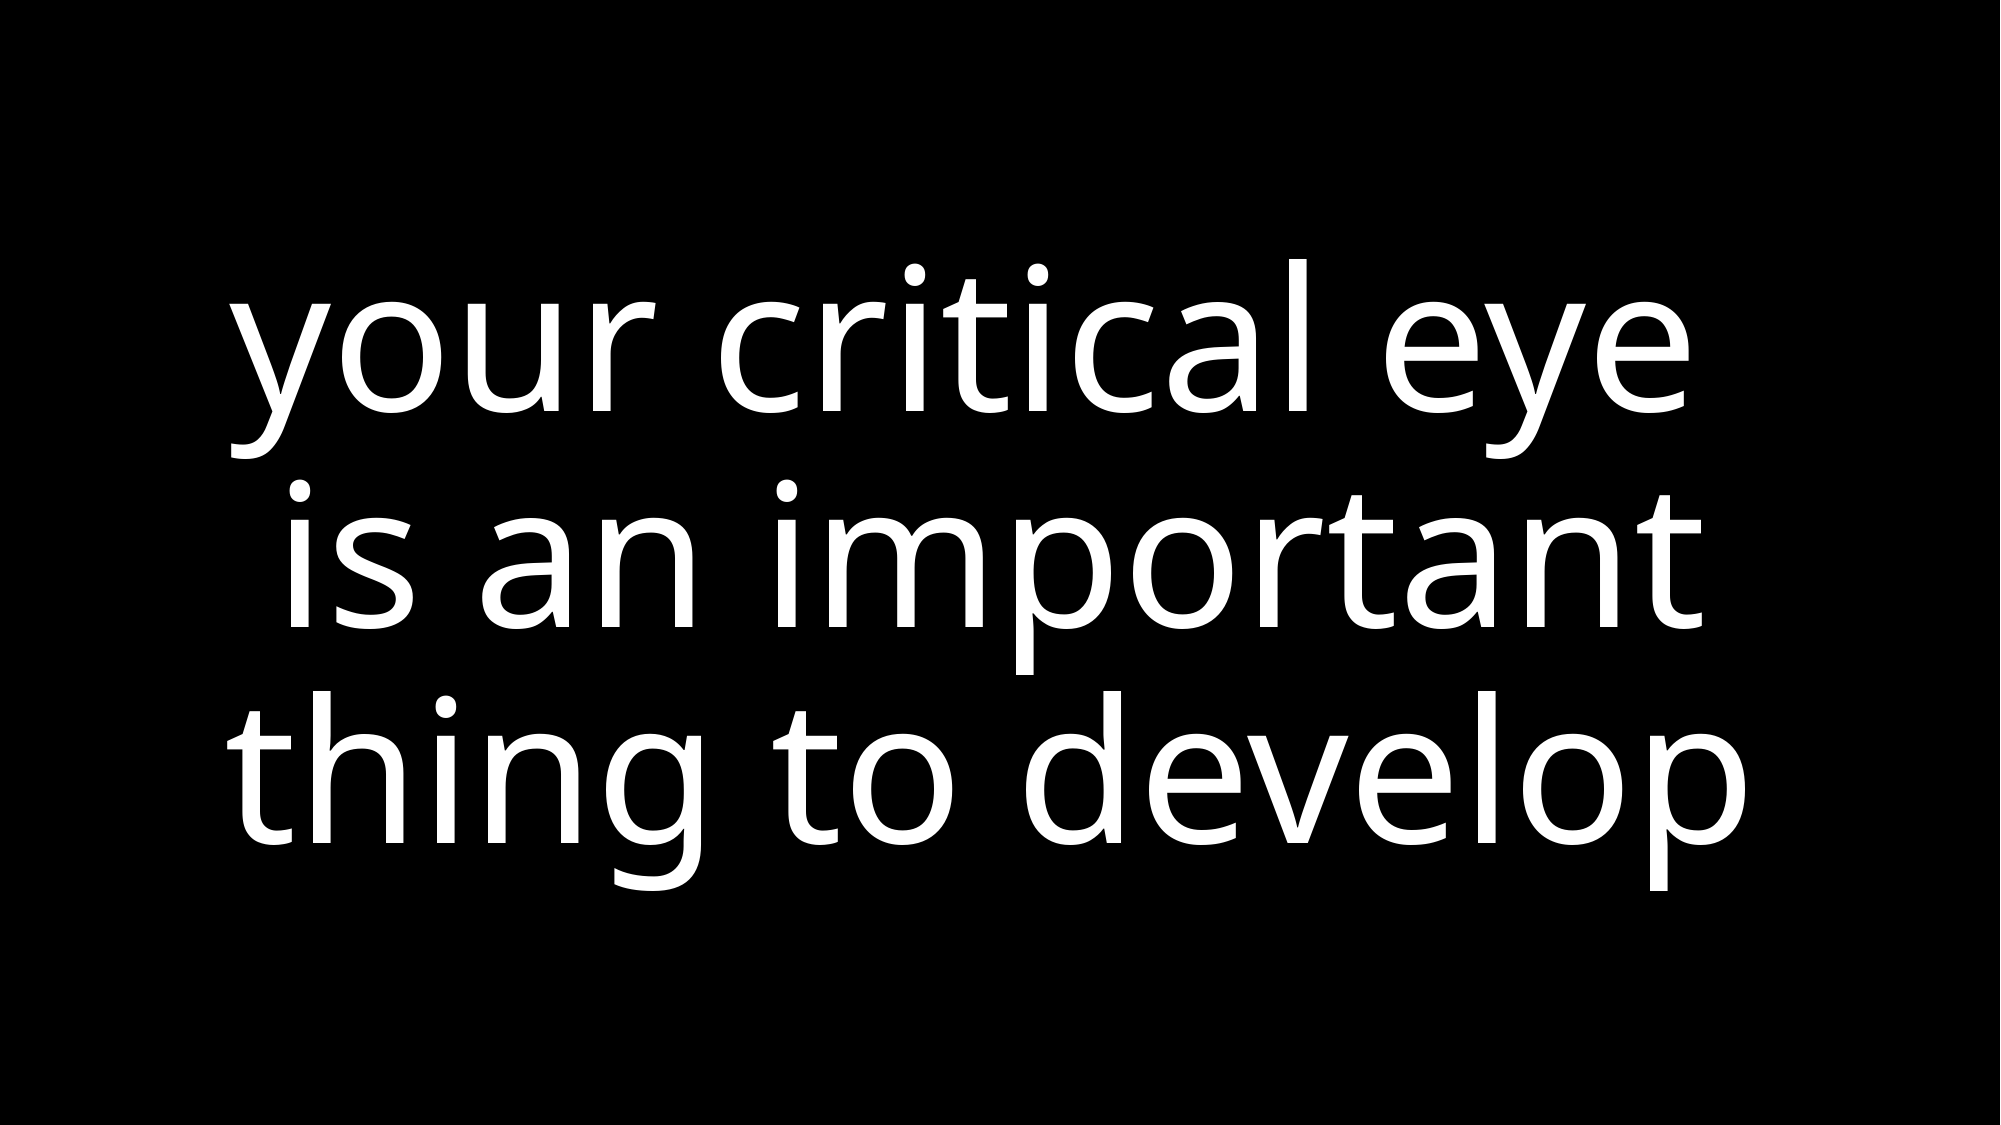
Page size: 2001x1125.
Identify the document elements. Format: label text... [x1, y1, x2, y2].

title your critical eye is an important thing to develop [123, 93, 1858, 1032]
